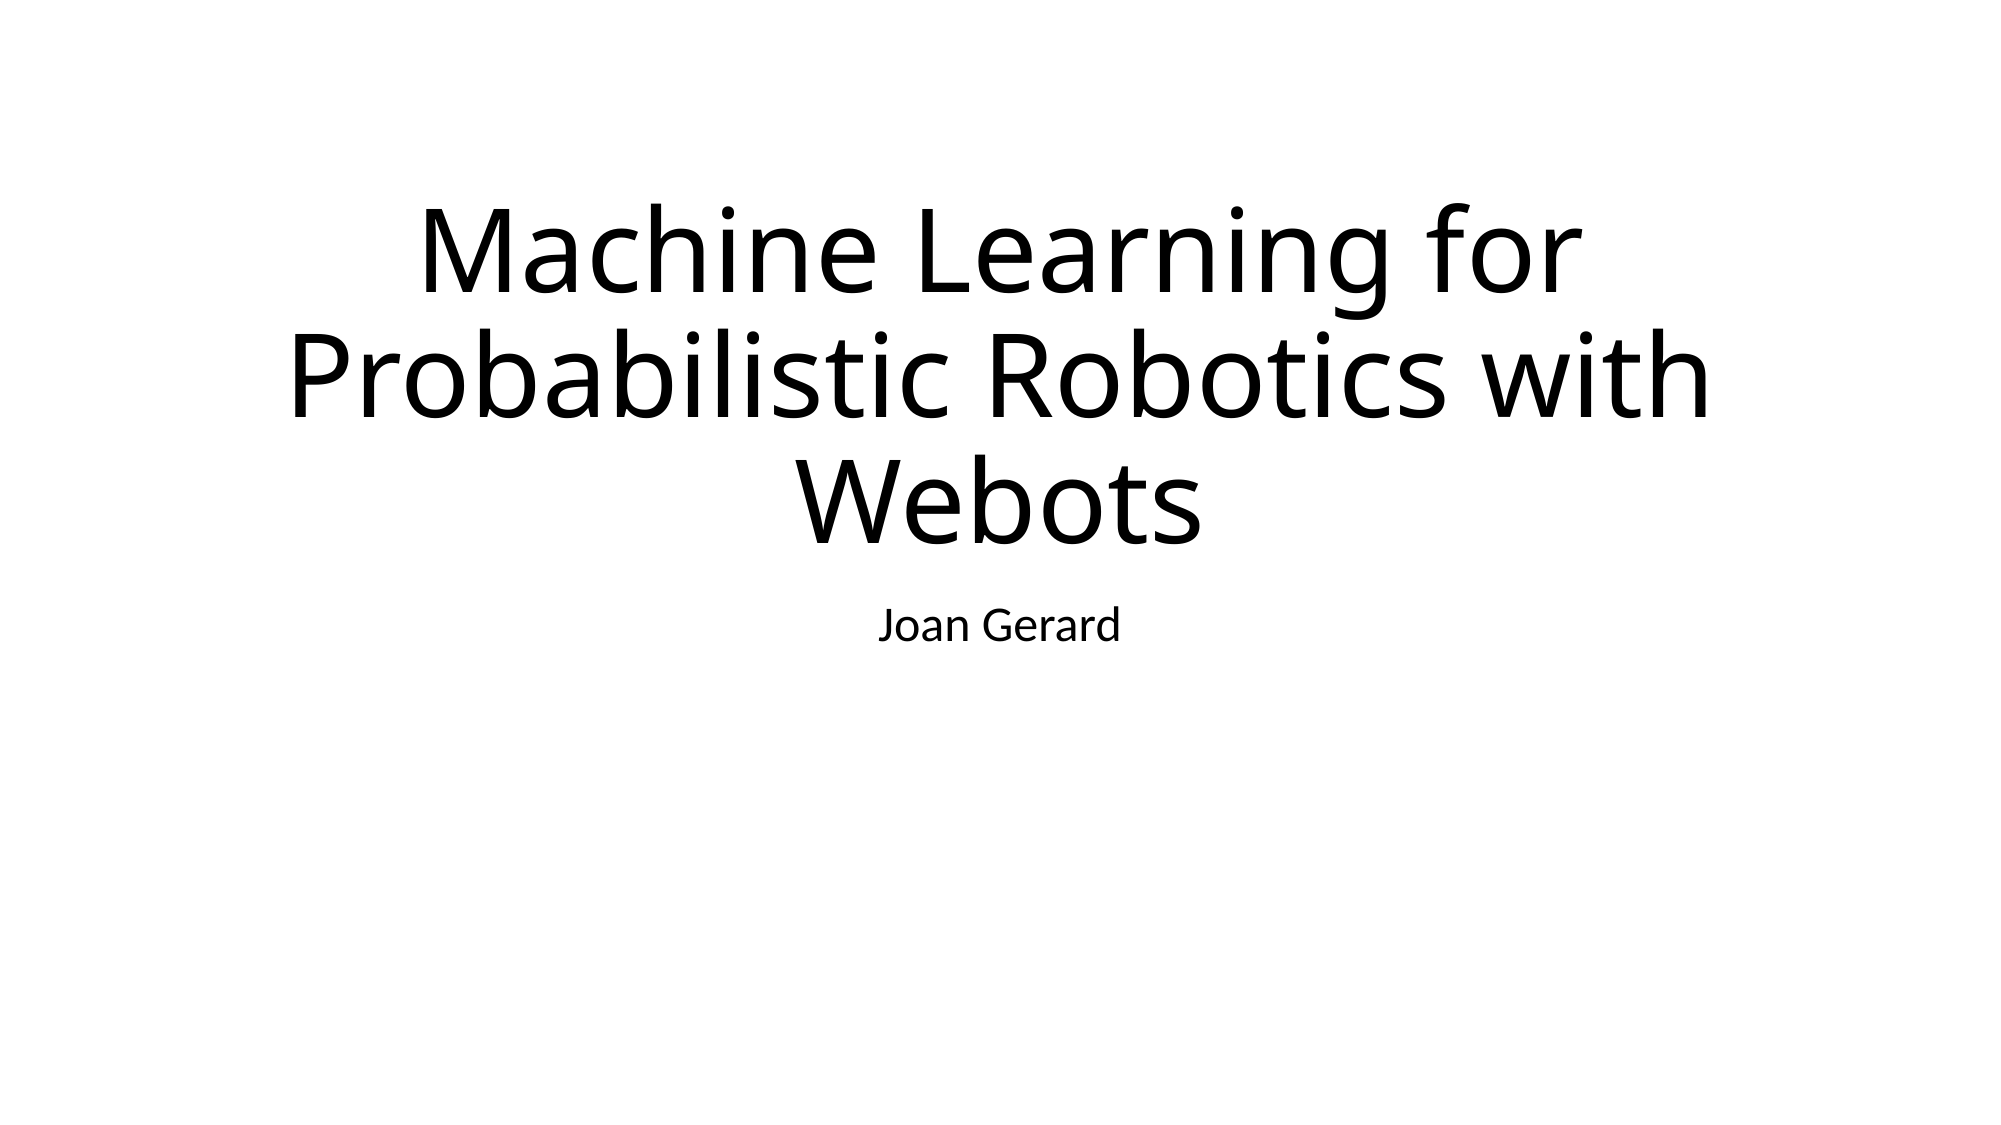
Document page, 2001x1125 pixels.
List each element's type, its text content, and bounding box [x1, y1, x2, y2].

title Machine Learning for Probabilistic Robotics with Webots [249, 184, 1750, 576]
subtitle Joan Gerard [249, 590, 1750, 863]
